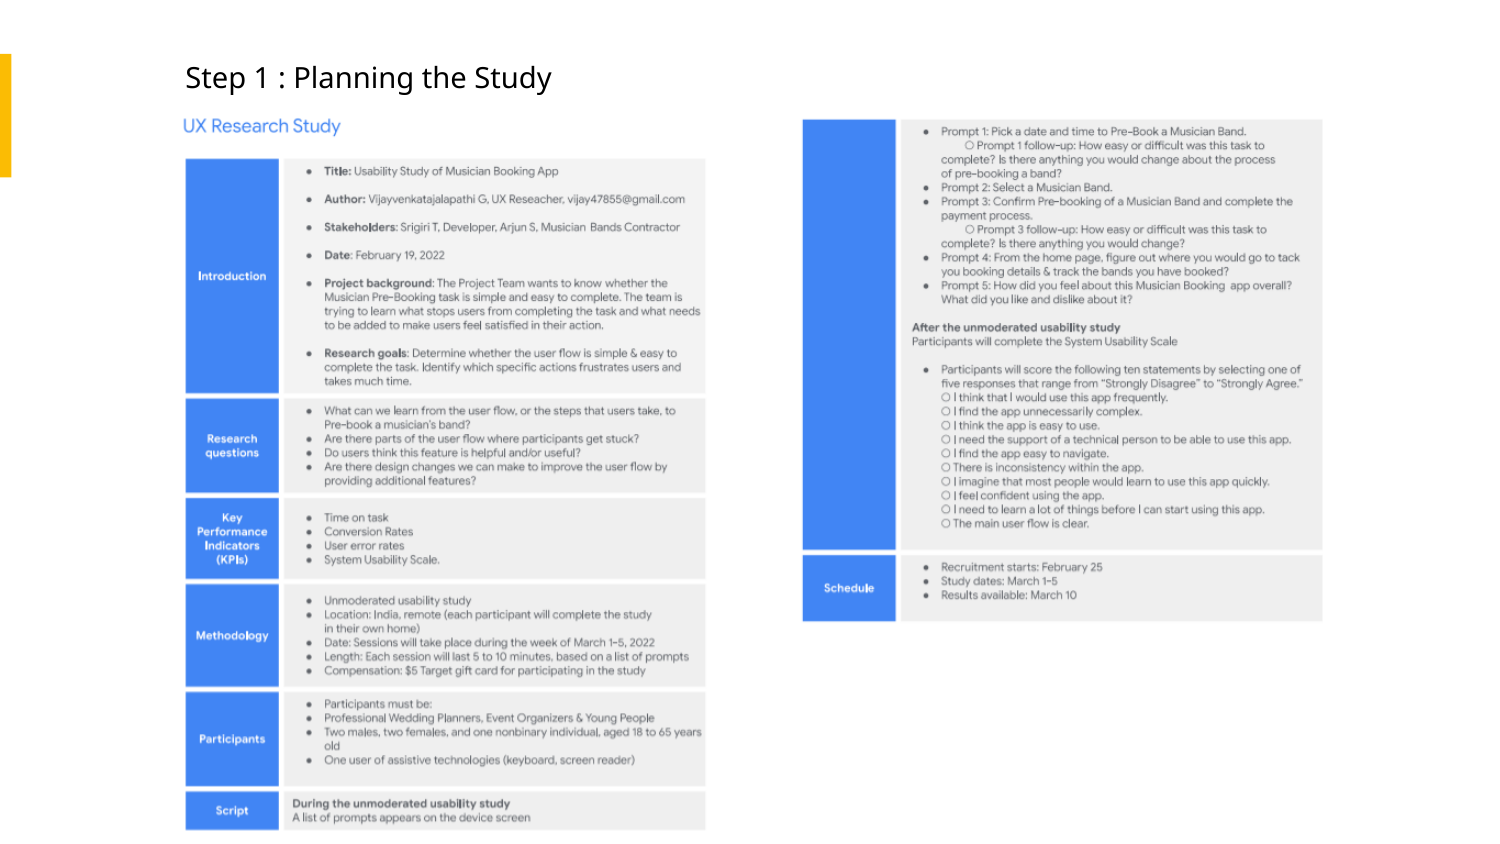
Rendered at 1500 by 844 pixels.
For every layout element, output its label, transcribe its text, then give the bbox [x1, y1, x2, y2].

text_box Step 1 : Planning the Study [170, 44, 1179, 108]
picture [134, 109, 1486, 834]
